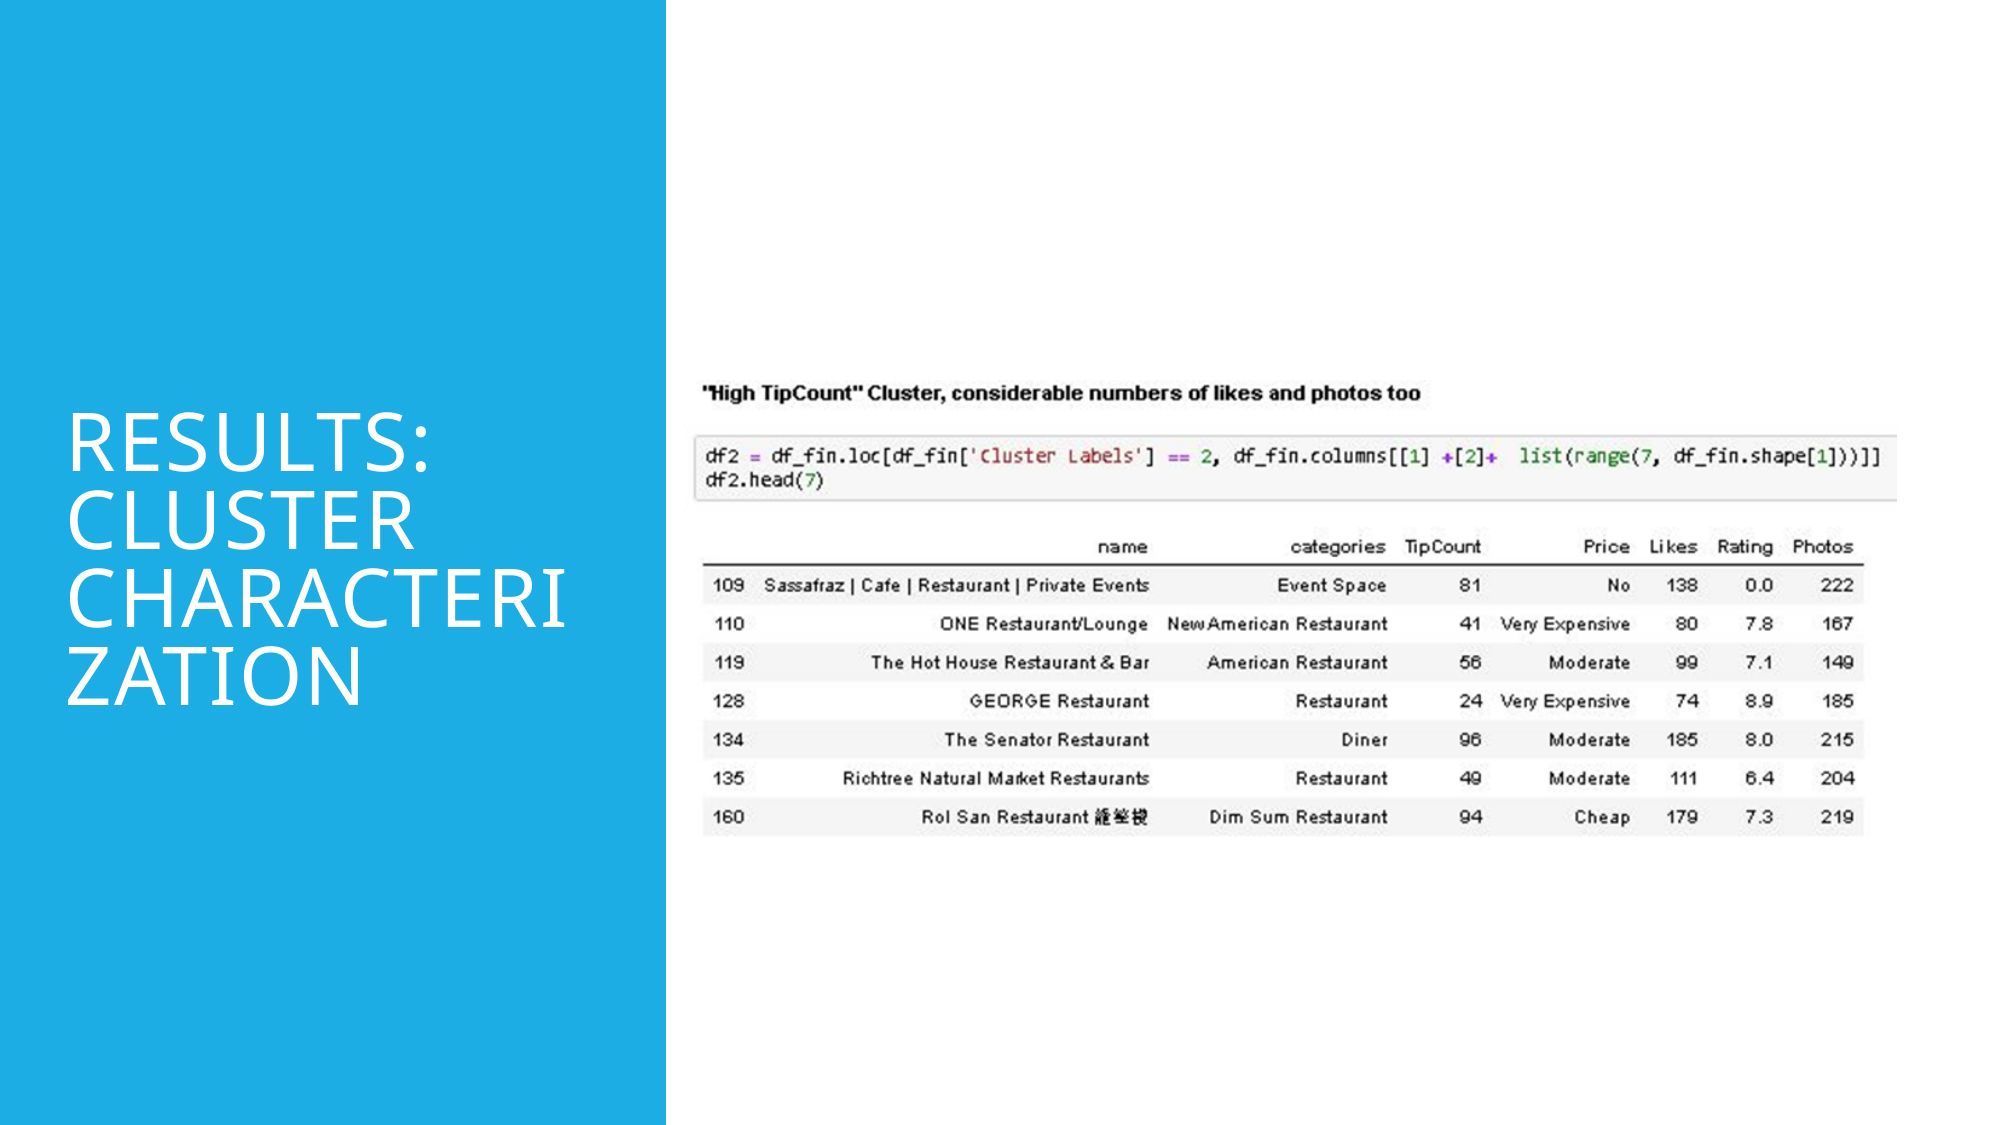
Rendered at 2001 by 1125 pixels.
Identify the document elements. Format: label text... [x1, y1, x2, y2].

text_box [0, 0, 667, 1125]
picture [683, 380, 1897, 860]
title Results: cluster characterization [50, 104, 614, 1026]
